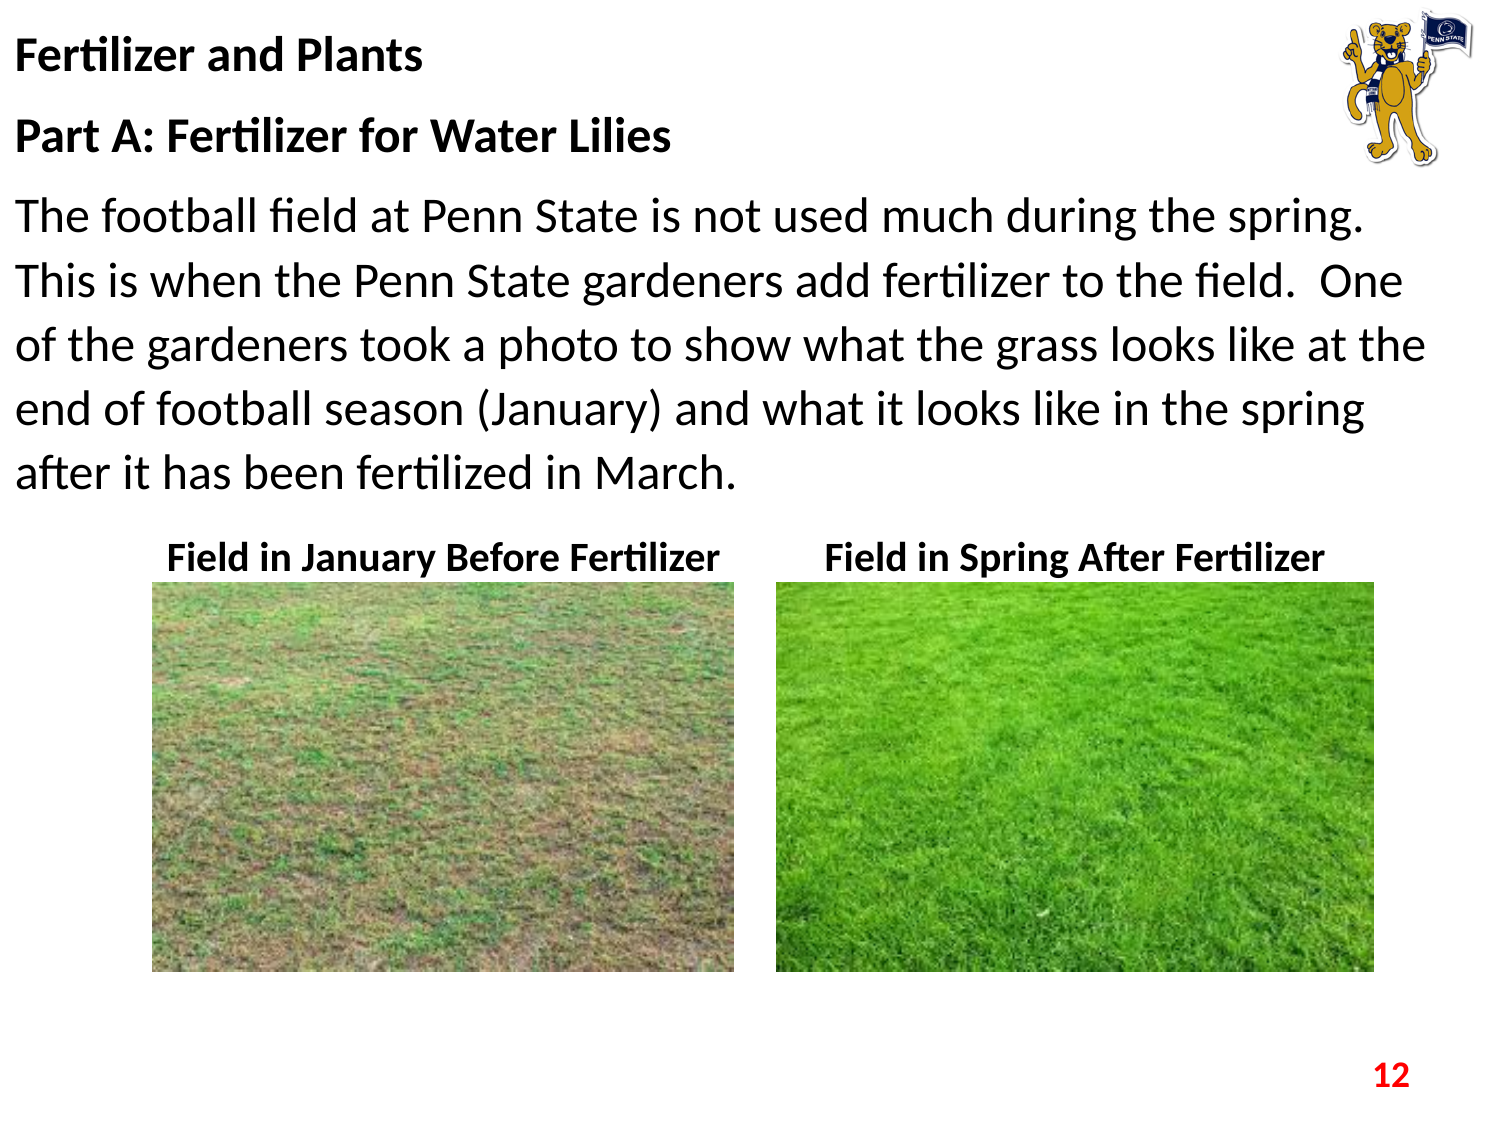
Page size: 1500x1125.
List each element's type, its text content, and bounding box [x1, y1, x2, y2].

picture [1335, 0, 1476, 174]
text_box Fertilizer and Plants Part A: Fertilizer for Water Lilies The football field at Penn State is not used much during the spring. This is when the Penn State gardeners add fertilizer to the field. One of the gardeners took a photo to show what the grass looks like at the end of football season (January) and what it looks like in the spring after it has been fertilized in March. [0, 9, 1467, 508]
slide_number 12 [1074, 1042, 1425, 1103]
picture [776, 582, 1374, 973]
text_box Field in January Before Fertilizer Field in Spring After Fertilizer [152, 521, 1374, 587]
picture [151, 582, 734, 973]
